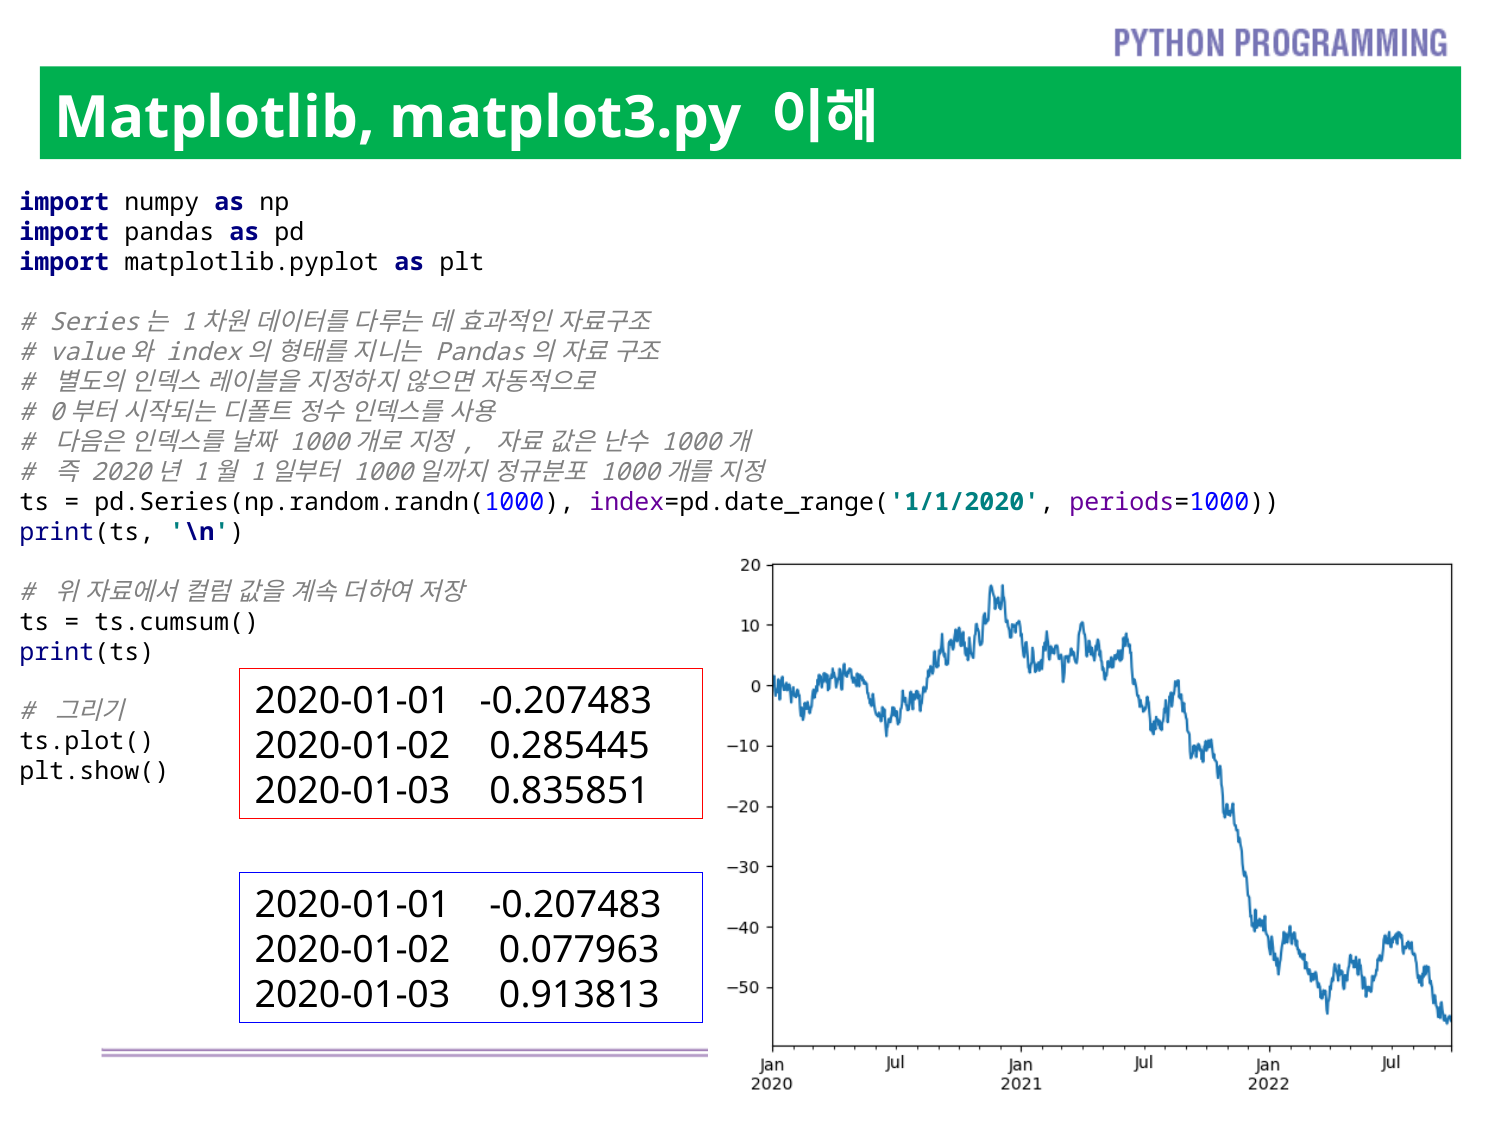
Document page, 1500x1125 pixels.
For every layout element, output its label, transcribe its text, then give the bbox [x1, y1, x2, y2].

picture [1106, 13, 1462, 66]
text_box import numpy as np import pandas as pd import matplotlib.pyplot as plt # Series는 1차원 데이터를 다루는 데 효과적인 자료구조 # value와 index의 형태를 지니는 Pandas의 자료 구조 # 별도의 인덱스 레이블을 지정하지 않으면 자동적으로 # 0부터 시작되는 디폴트 정수 인덱스를 사용 # 다음은 인덱스를 날짜 1000개로 지정, 자료 값은 난수 1000개 # 즉 2020년 1월 1일부터 1000일까지 정규분포 1000개를 지정 ts = pd.Series(np.random.randn(1000), index=pd.date_range('1/1/2020', periods=1000)) print(ts, '\n') # 위 자료에서 컬럼 값을 계속 더하여 저장 ts = ts.cumsum() print(ts) # 그리기 ts.plot() plt.show() [4, 178, 1295, 793]
title Matplotlib, matplot3.py 이해 [39, 76, 1444, 152]
text_box 2020-01-01 -0.207483 2020-01-02 0.077963 2020-01-03 0.913813 [239, 872, 703, 1023]
picture [18, 540, 1483, 1112]
text_box 2020-01-01 -0.207483 2020-01-02 0.285445 2020-01-03 0.835851 [239, 668, 703, 819]
